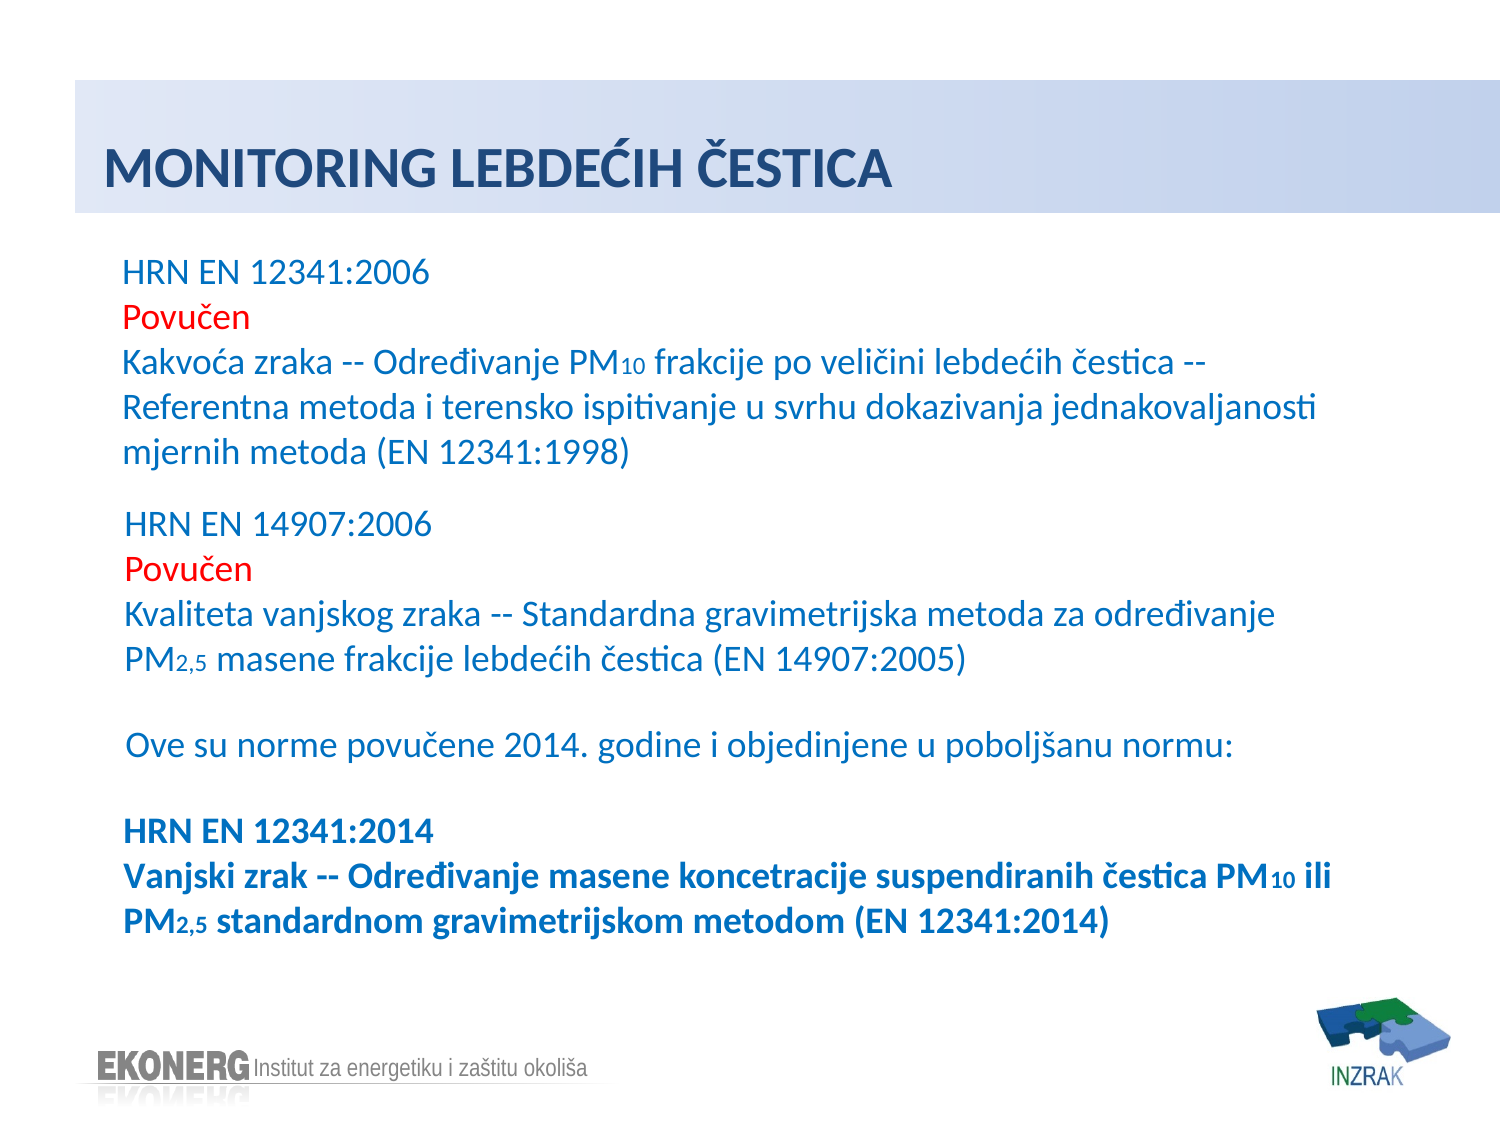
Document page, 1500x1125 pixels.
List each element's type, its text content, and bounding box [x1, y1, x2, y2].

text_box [61, 1038, 636, 1112]
text_box HRN EN 12341:2014 Vanjski zrak -- Određivanje masene koncetracije suspendiranih čestica PM10 ili PM2,5 standardnom gravimetrijskom metodom (EN 12341:2014) [108, 798, 1367, 949]
text_box HRN EN 14907:2006 Povučen Kvaliteta vanjskog zraka -- Standardna gravimetrijska metoda za određivanje PM2,5 masene frakcije lebdećih čestica (EN 14907:2005) [109, 492, 1348, 687]
picture [1315, 996, 1451, 1093]
title MONITORING LEBDEĆIH ČESTICA [75, 80, 1500, 213]
text_box HRN EN 12341:2006 Povučen Kakvoća zraka -- Određivanje PM10 frakcije po veličini lebdećih čestica -- Referentna metoda i terensko ispitivanje u svrhu dokazivanja jednakovaljanosti mjernih metoda (EN 12341:1998) [107, 239, 1339, 479]
text_box Ove su norme povučene 2014. godine i objedinjene u poboljšanu normu: [110, 713, 1251, 773]
